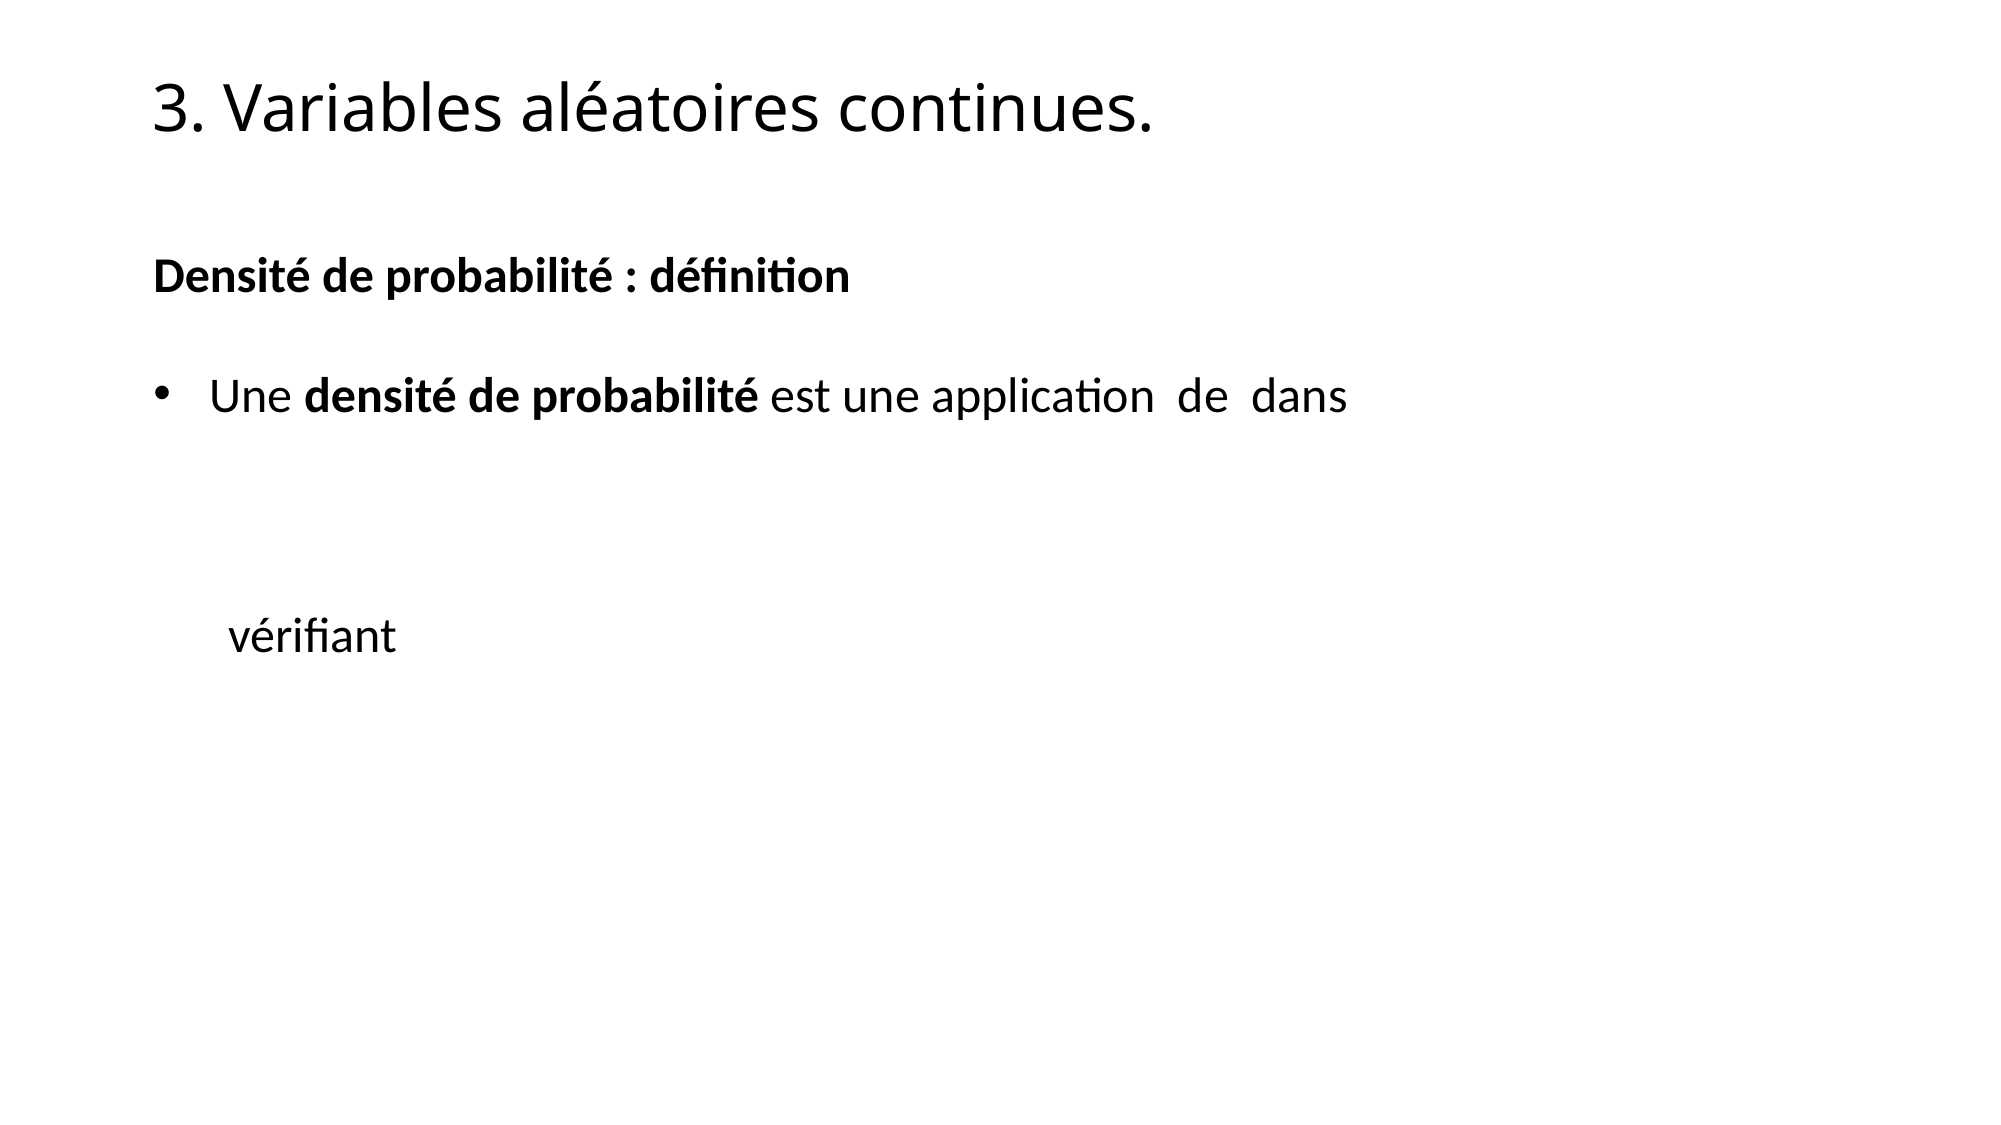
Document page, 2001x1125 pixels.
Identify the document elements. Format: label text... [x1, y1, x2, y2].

text_box 3. Variables aléatoires continues. [137, 59, 1863, 155]
